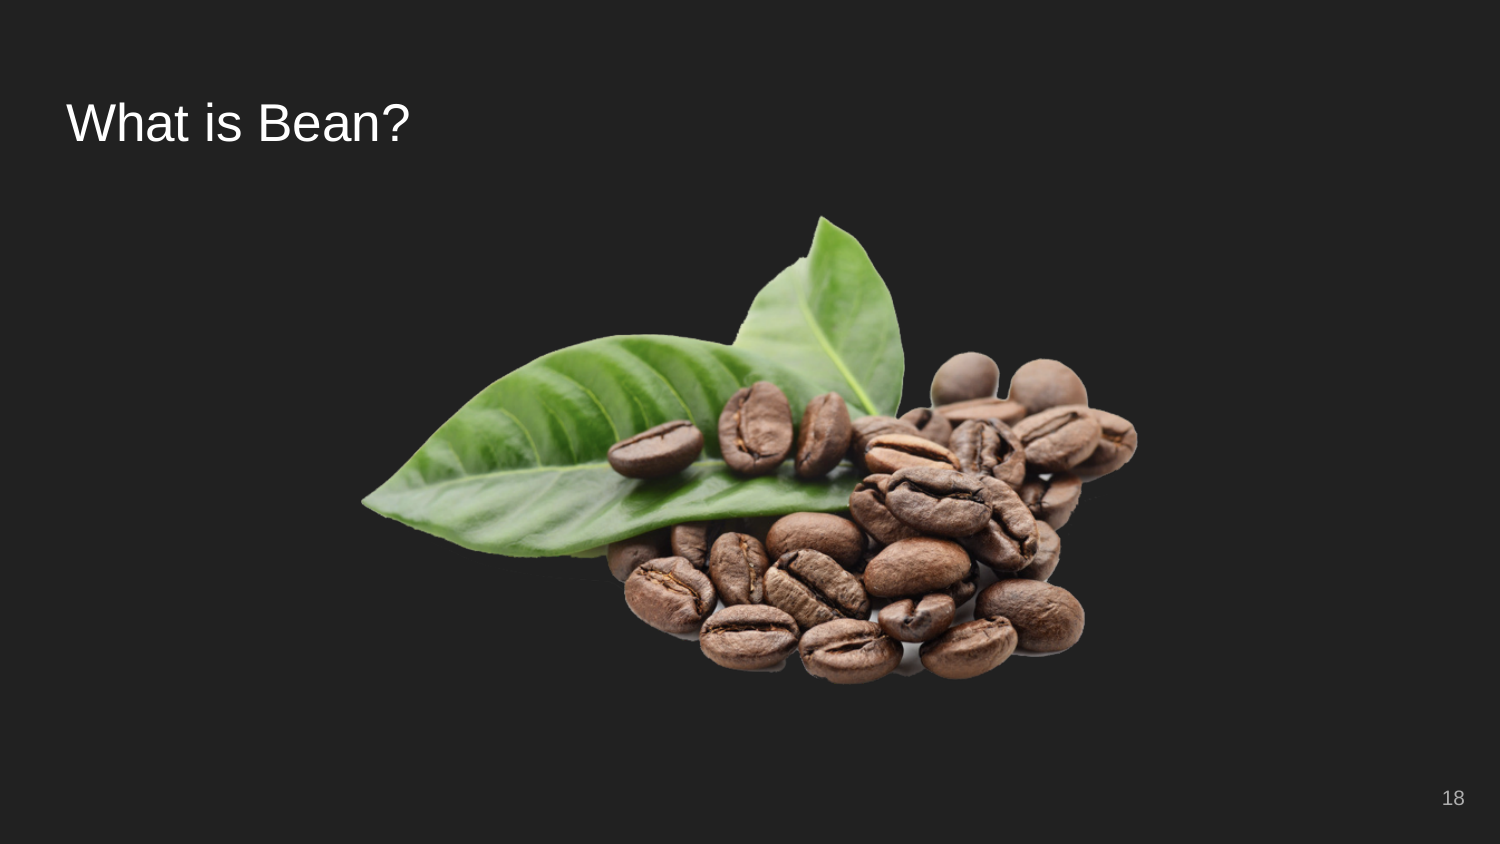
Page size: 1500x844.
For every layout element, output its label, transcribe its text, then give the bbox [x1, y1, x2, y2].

picture [361, 177, 1164, 806]
slide_number ‹#› [1389, 764, 1480, 830]
title What is Bean? [51, 72, 1449, 167]
